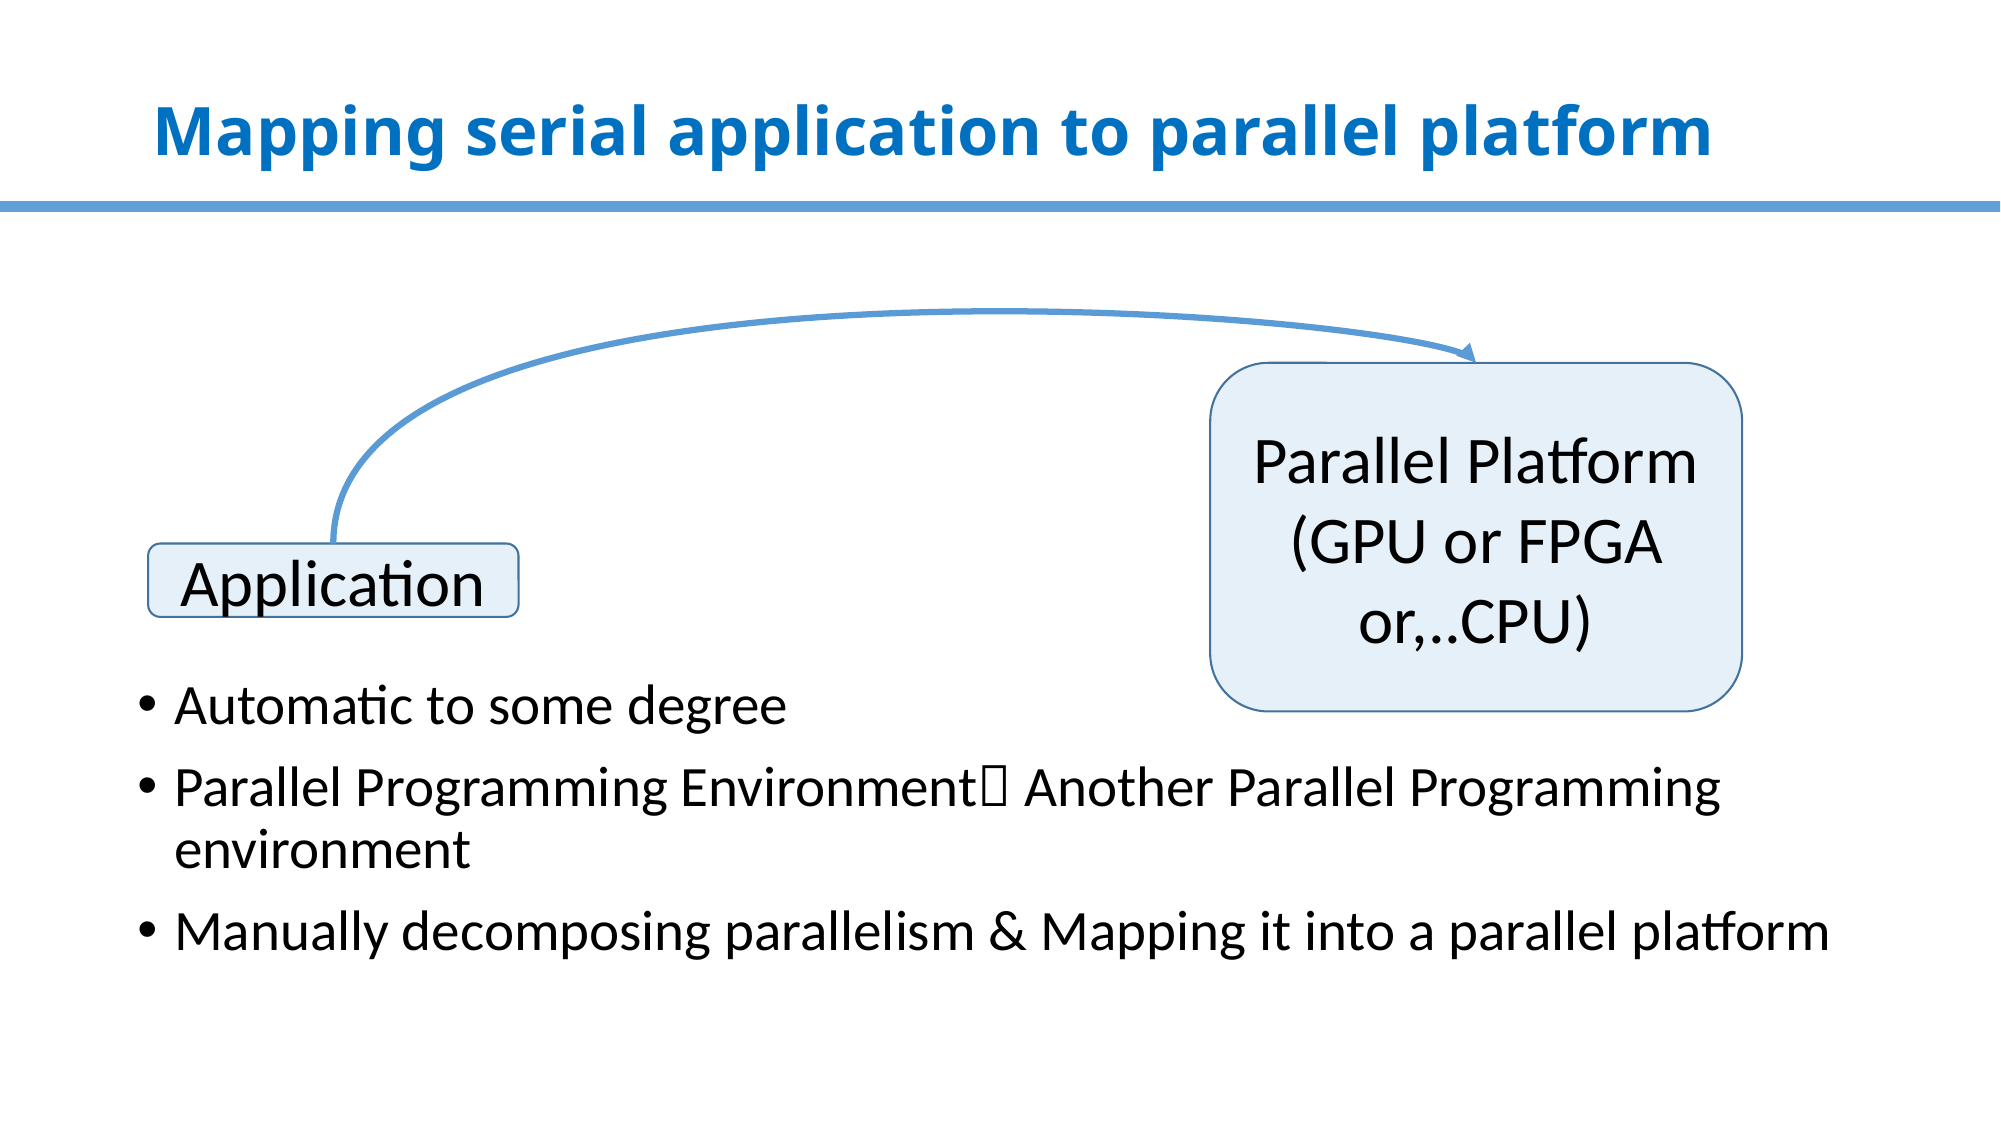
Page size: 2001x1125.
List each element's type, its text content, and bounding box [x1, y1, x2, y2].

list Automatic to some degree Parallel Programming Environment Another Parallel Programming environment Manually decomposing parallelism & Mapping it into a parallel platform [122, 668, 1848, 1027]
text_box Application [147, 542, 520, 618]
title Mapping serial application to parallel platform [996, 59, 1863, 207]
text_box Parallel Platform (GPU or FPGA or,..CPU) [1209, 361, 1744, 713]
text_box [814, 0, 996, 1025]
title Mapping serial application to parallel platform [137, 59, 814, 207]
